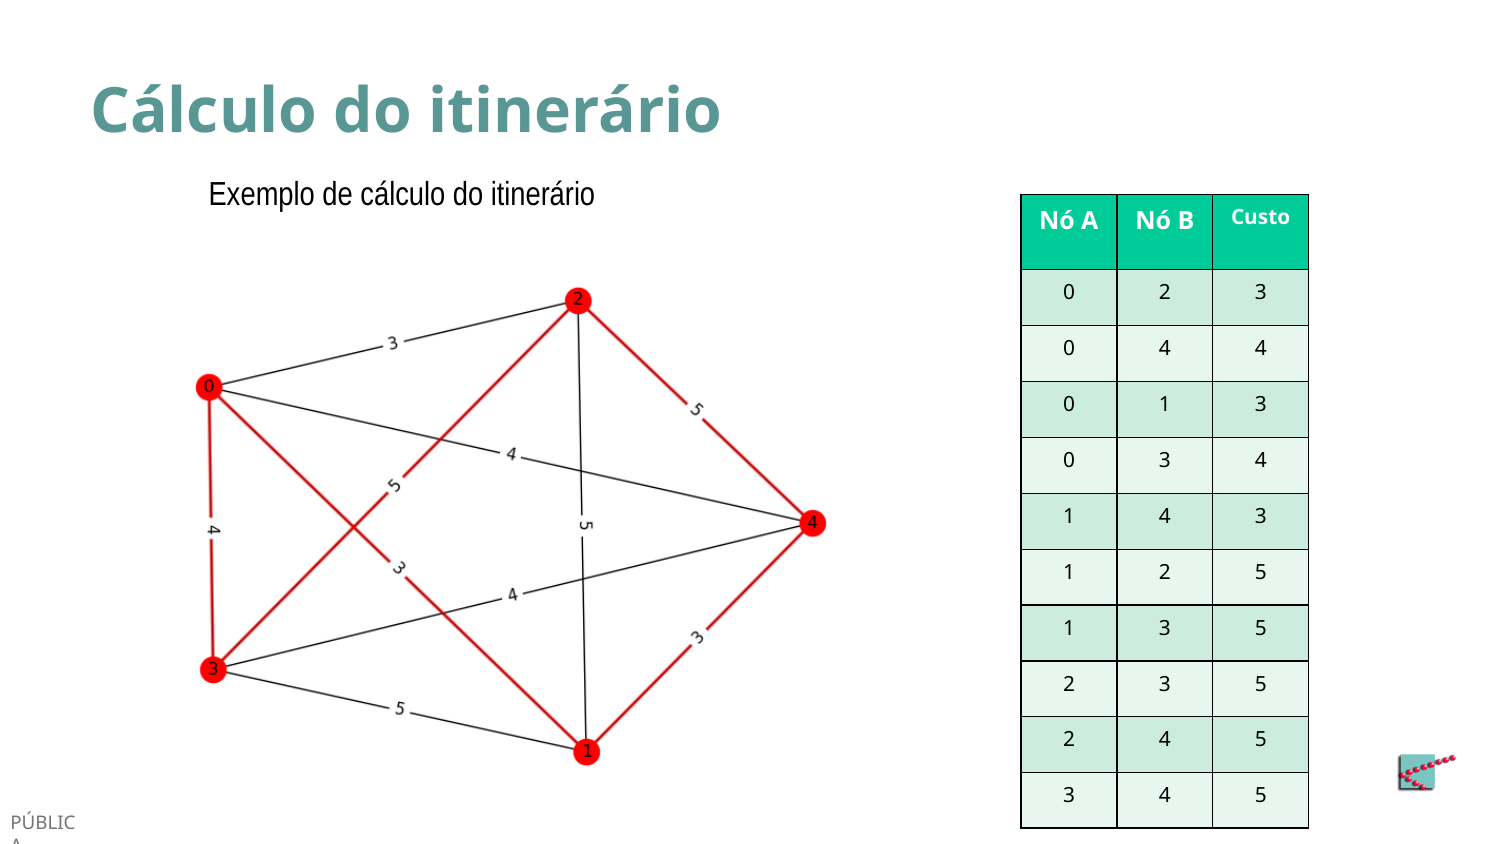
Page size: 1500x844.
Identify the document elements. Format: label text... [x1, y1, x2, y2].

table_cell 2 [1118, 550, 1212, 604]
table_cell 1 [1022, 550, 1116, 604]
table_cell 5 [1213, 606, 1308, 660]
table_cell 0 [1022, 270, 1116, 325]
picture [174, 273, 847, 779]
table_cell 0 [1022, 326, 1116, 381]
table_cell 1 [1022, 494, 1116, 549]
picture [1397, 753, 1456, 792]
text_box Exemplo de cálculo do itinerário [62, 164, 760, 220]
table_cell 3 [1118, 662, 1212, 716]
table_cell 2 [1022, 717, 1116, 772]
table_cell 4 [1118, 326, 1212, 381]
table_cell 5 [1213, 662, 1308, 716]
title Cálculo do itinerário [75, 21, 1474, 193]
table_cell 5 [1213, 773, 1308, 827]
table_cell 4 [1213, 438, 1308, 493]
table_cell 0 [1022, 438, 1116, 493]
table_cell 3 [1022, 773, 1116, 827]
table_cell 5 [1213, 550, 1308, 604]
table_cell 2 [1118, 270, 1212, 325]
table_cell 4 [1213, 326, 1308, 381]
table_cell 3 [1213, 382, 1308, 437]
table_header Nó A [1022, 195, 1116, 269]
table_cell 1 [1118, 382, 1212, 437]
table_cell 2 [1022, 662, 1116, 716]
table_cell 3 [1213, 270, 1308, 325]
table_cell 3 [1213, 494, 1308, 549]
table_cell 1 [1022, 606, 1116, 660]
table_cell 0 [1022, 382, 1116, 437]
table_cell 3 [1118, 438, 1212, 493]
table_cell 3 [1118, 606, 1212, 660]
table_header Custo [1213, 195, 1308, 269]
table_cell 4 [1118, 773, 1212, 827]
table_header Nó B [1118, 195, 1212, 269]
table_cell 4 [1118, 717, 1212, 772]
table_cell 5 [1213, 717, 1308, 772]
table_cell 4 [1118, 494, 1212, 549]
